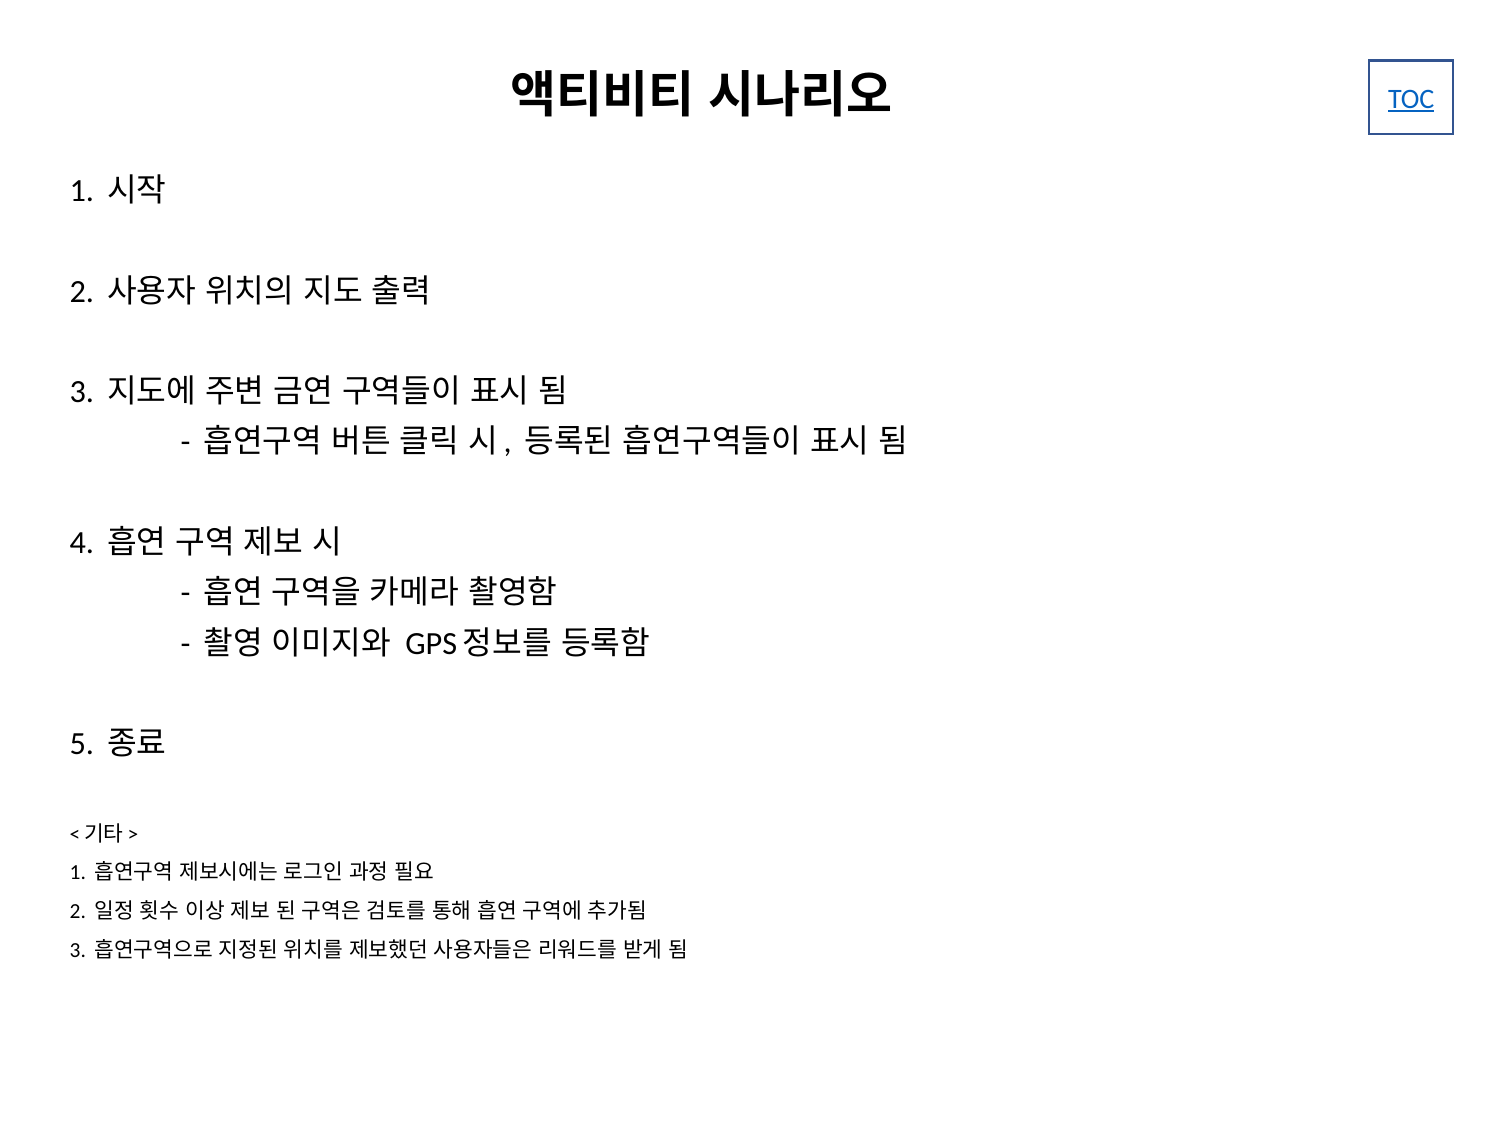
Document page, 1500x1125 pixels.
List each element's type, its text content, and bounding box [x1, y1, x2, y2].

title 액티비티 시나리오 [54, 59, 1348, 133]
list 1. 시작 2. 사용자 위치의 지도 출력 3. 지도에 주변 금연 구역들이 표시 됨 - 흡연구역 버튼 클릭 시, 등록된 흡연구역들이 표시 됨 4. 흡연 구역 제보 시 - 흡연 구역을 카메라 촬영함 - 촬영 이미지와 GPS정보를 등록함 5. 종료 <기타> 1. 흡연구역 제보시에는 로그인 과정 필요 2. 일정 횟수 이상 제보 된 구역은 검토를 통해 흡연 구역에 추가됨 3. 흡연구역으로 지정된 위치를 제보했던 사용자들은 리워드를 받게 됨 [54, 166, 1452, 1014]
